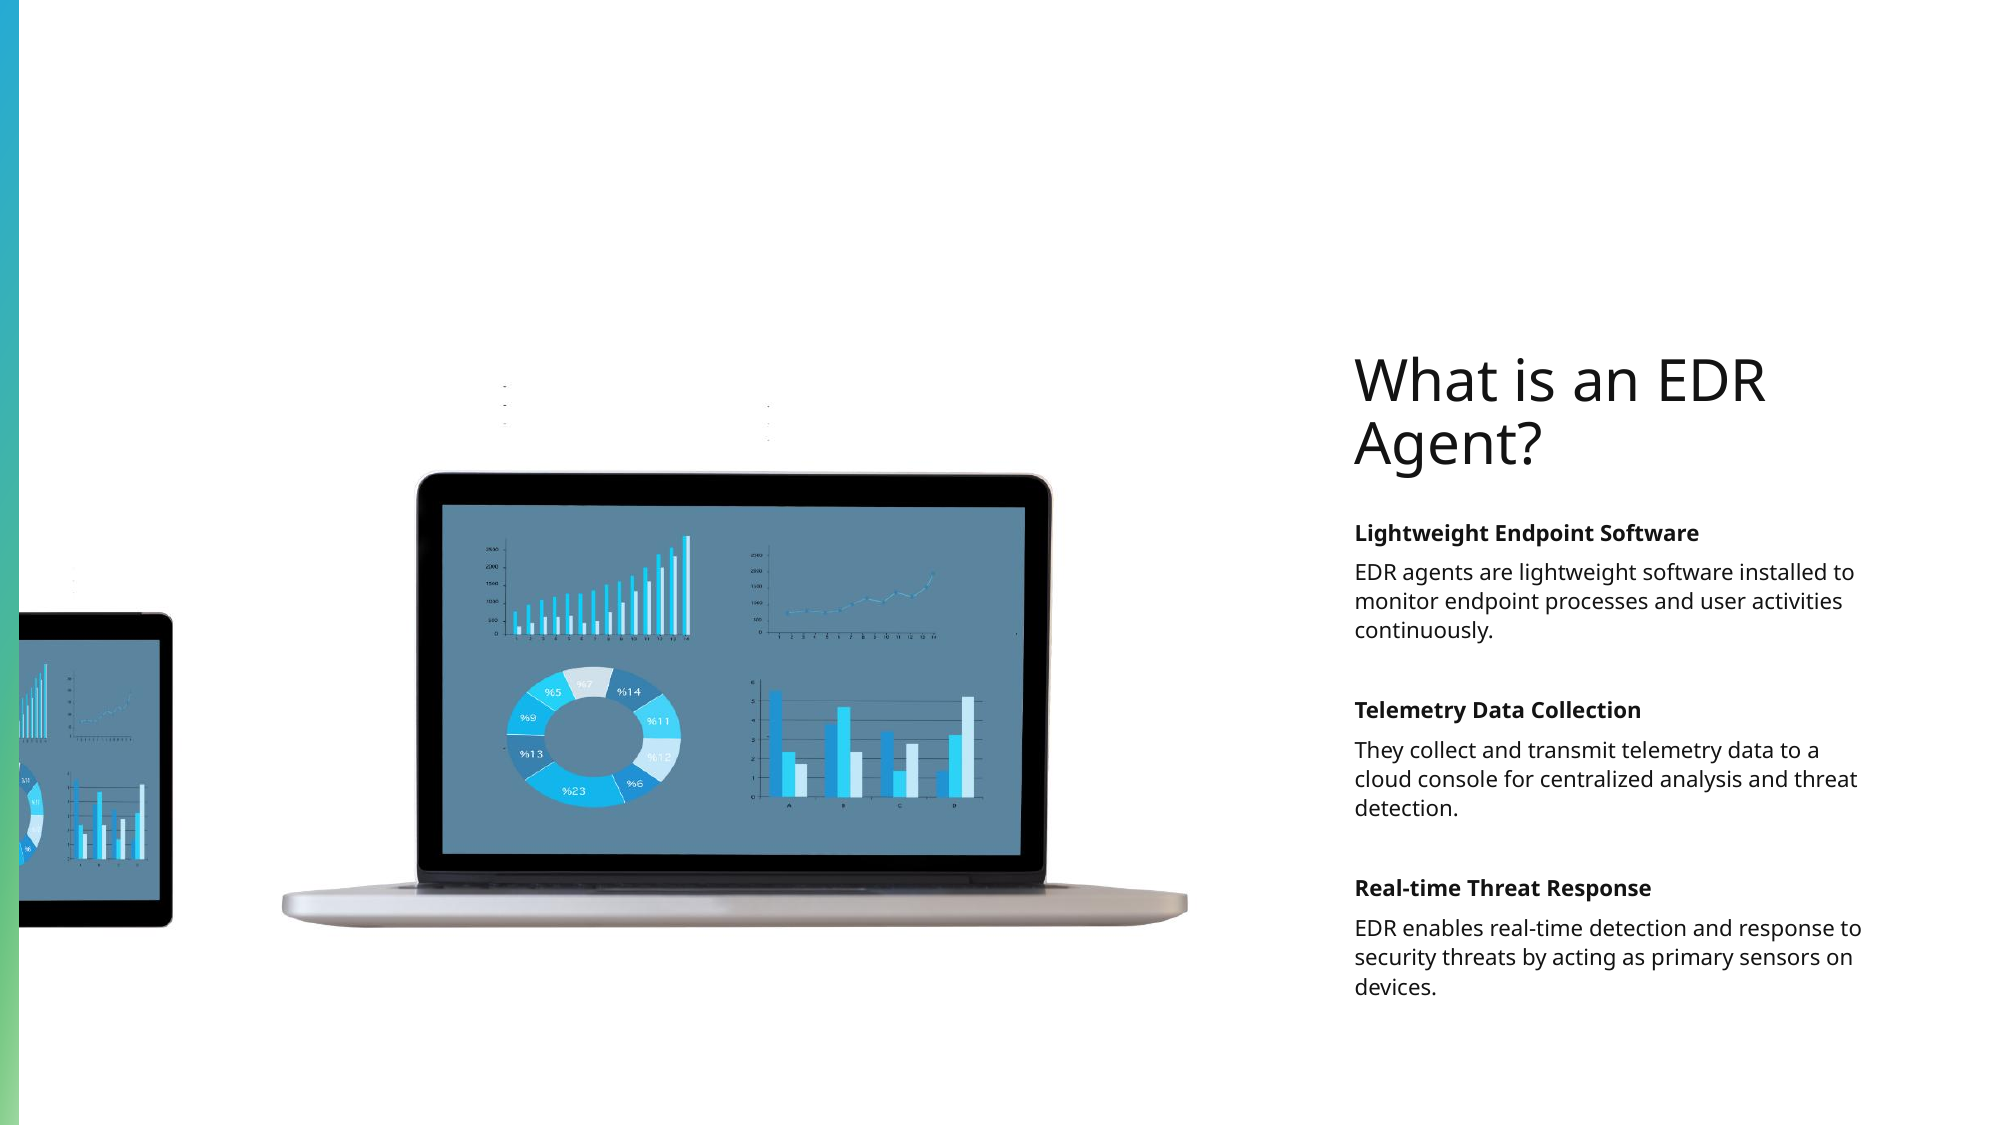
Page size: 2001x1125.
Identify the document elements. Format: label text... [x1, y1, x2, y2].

picture [18, 0, 1233, 1125]
title What is an EDR Agent? [1339, 165, 1898, 485]
list Lightweight Endpoint Software EDR agents are lightweight software installed to monitor endpoint processes and user activities continuously. Telemetry Data Collection They collect and transmit telemetry data to a cloud console for centralized analysis and threat detection. Real-time Threat Response EDR enables real-time detection and response to security threats by acting as primary sensors on devices. [1339, 508, 1898, 1010]
